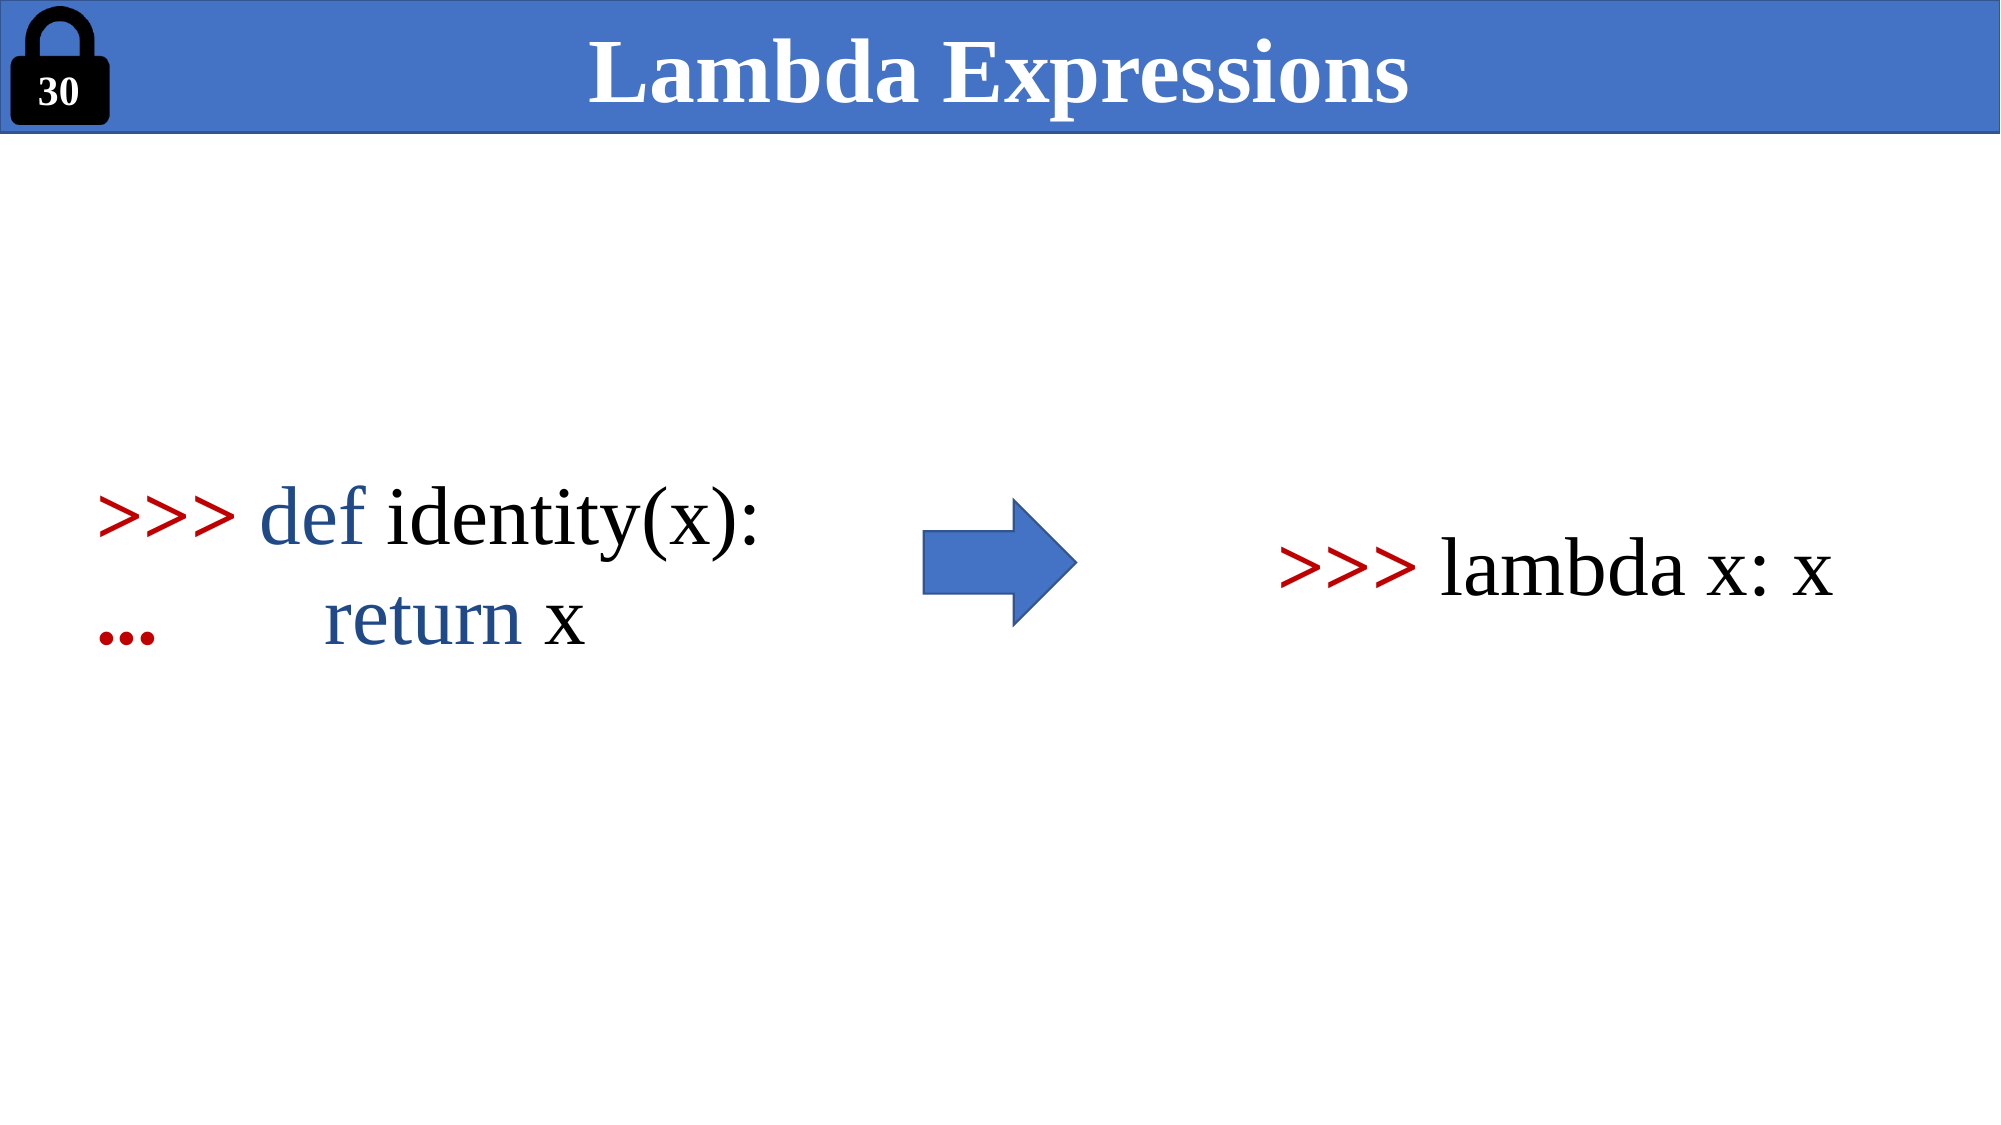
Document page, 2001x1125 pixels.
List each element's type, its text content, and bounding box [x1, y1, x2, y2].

text_box [922, 497, 1078, 628]
text_box >>> lambda x: x [1262, 504, 1850, 620]
text_box >>> def identity(x): ... return x [81, 453, 799, 669]
text_box Lambda Expressions [0, 0, 2000, 134]
picture [0, 6, 119, 125]
